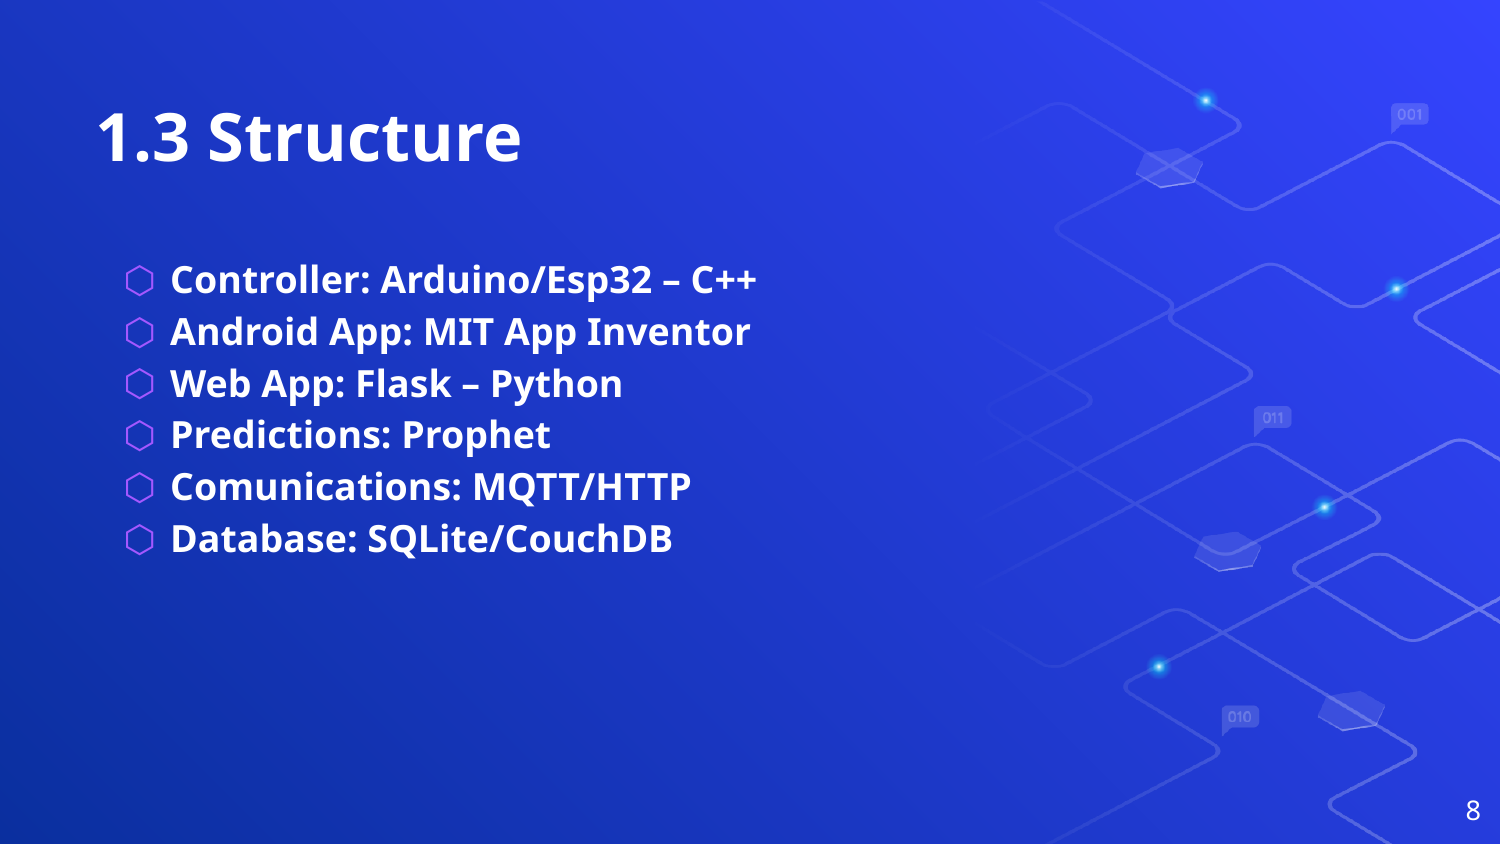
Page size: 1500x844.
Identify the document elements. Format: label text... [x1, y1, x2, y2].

picture [0, 0, 1500, 844]
list Controller: Arduino/Esp32 – C++ Android App: MIT App Inventor Web App: Flask – Python Predictions: Prophet Comunications: MQTT/HTTP Database: SQLite/CouchDB [95, 249, 1082, 595]
title 1.3 Structure [95, 33, 1082, 175]
slide_number 8 [1391, 779, 1482, 844]
